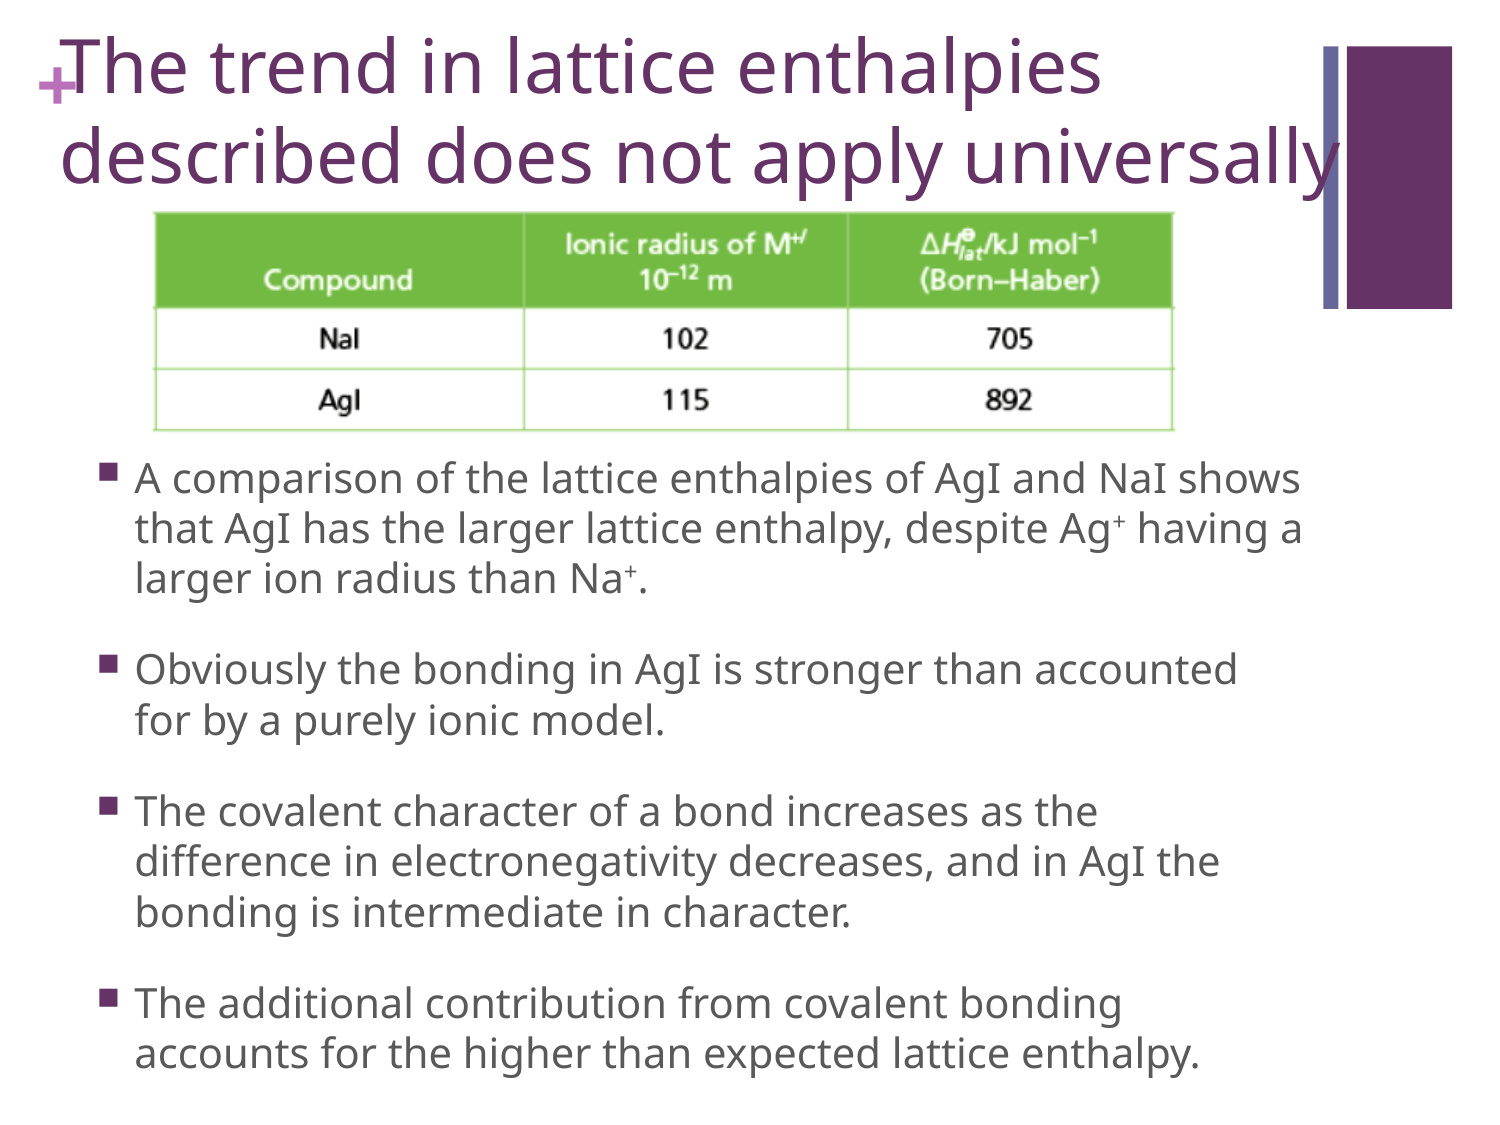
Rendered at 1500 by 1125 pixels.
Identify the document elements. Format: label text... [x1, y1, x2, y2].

picture [151, 209, 1178, 434]
list A comparison of the lattice enthalpies of AgI and NaI shows that AgI has the larger lattice enthalpy, despite Ag+ having a larger ion radius than Na+. Obviously the bonding in AgI is stronger than accounted for by a purely ionic model. The covalent character of a bond increases as the difference in electronegativity decreases, and in AgI the bonding is intermediate in character. The additional contribution from covalent bonding accounts for the higher than expected lattice enthalpy. [81, 443, 1322, 1094]
title The trend in lattice enthalpies described does not apply universally [44, 10, 1359, 194]
